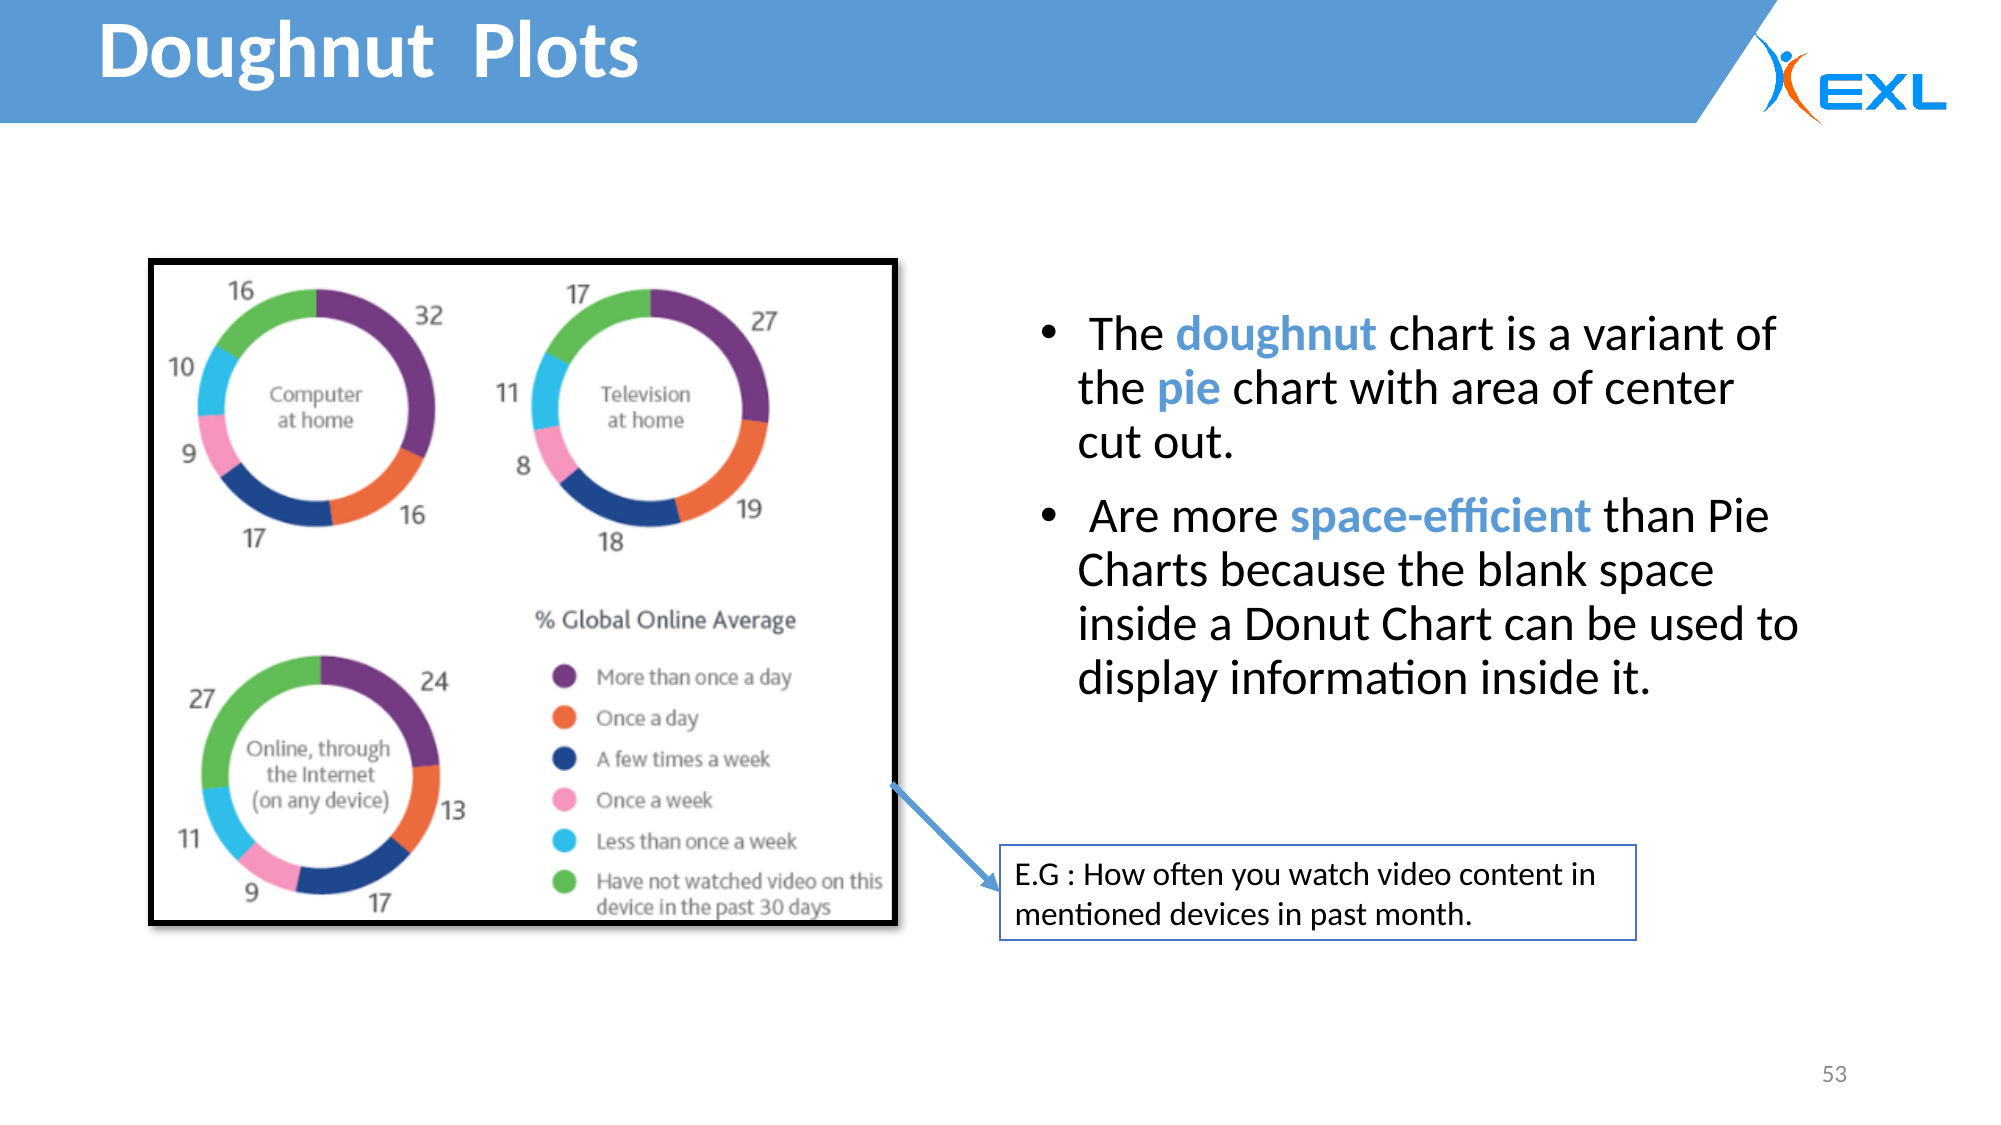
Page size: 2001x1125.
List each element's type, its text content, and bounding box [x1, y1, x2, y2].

list The doughnut chart is a variant of the pie chart with area of center cut out. Are more space-efficient than Pie Charts because the blank space inside a Donut Chart can be used to display information inside it. [1025, 299, 1817, 723]
text_box E.G : How often you watch video content in mentioned devices in past month. [999, 844, 1637, 941]
picture [1746, 27, 1947, 125]
slide_number 53 [1412, 1042, 1863, 1103]
picture [154, 264, 892, 920]
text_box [891, 783, 1000, 894]
title Doughnut Plots [83, 0, 1809, 103]
